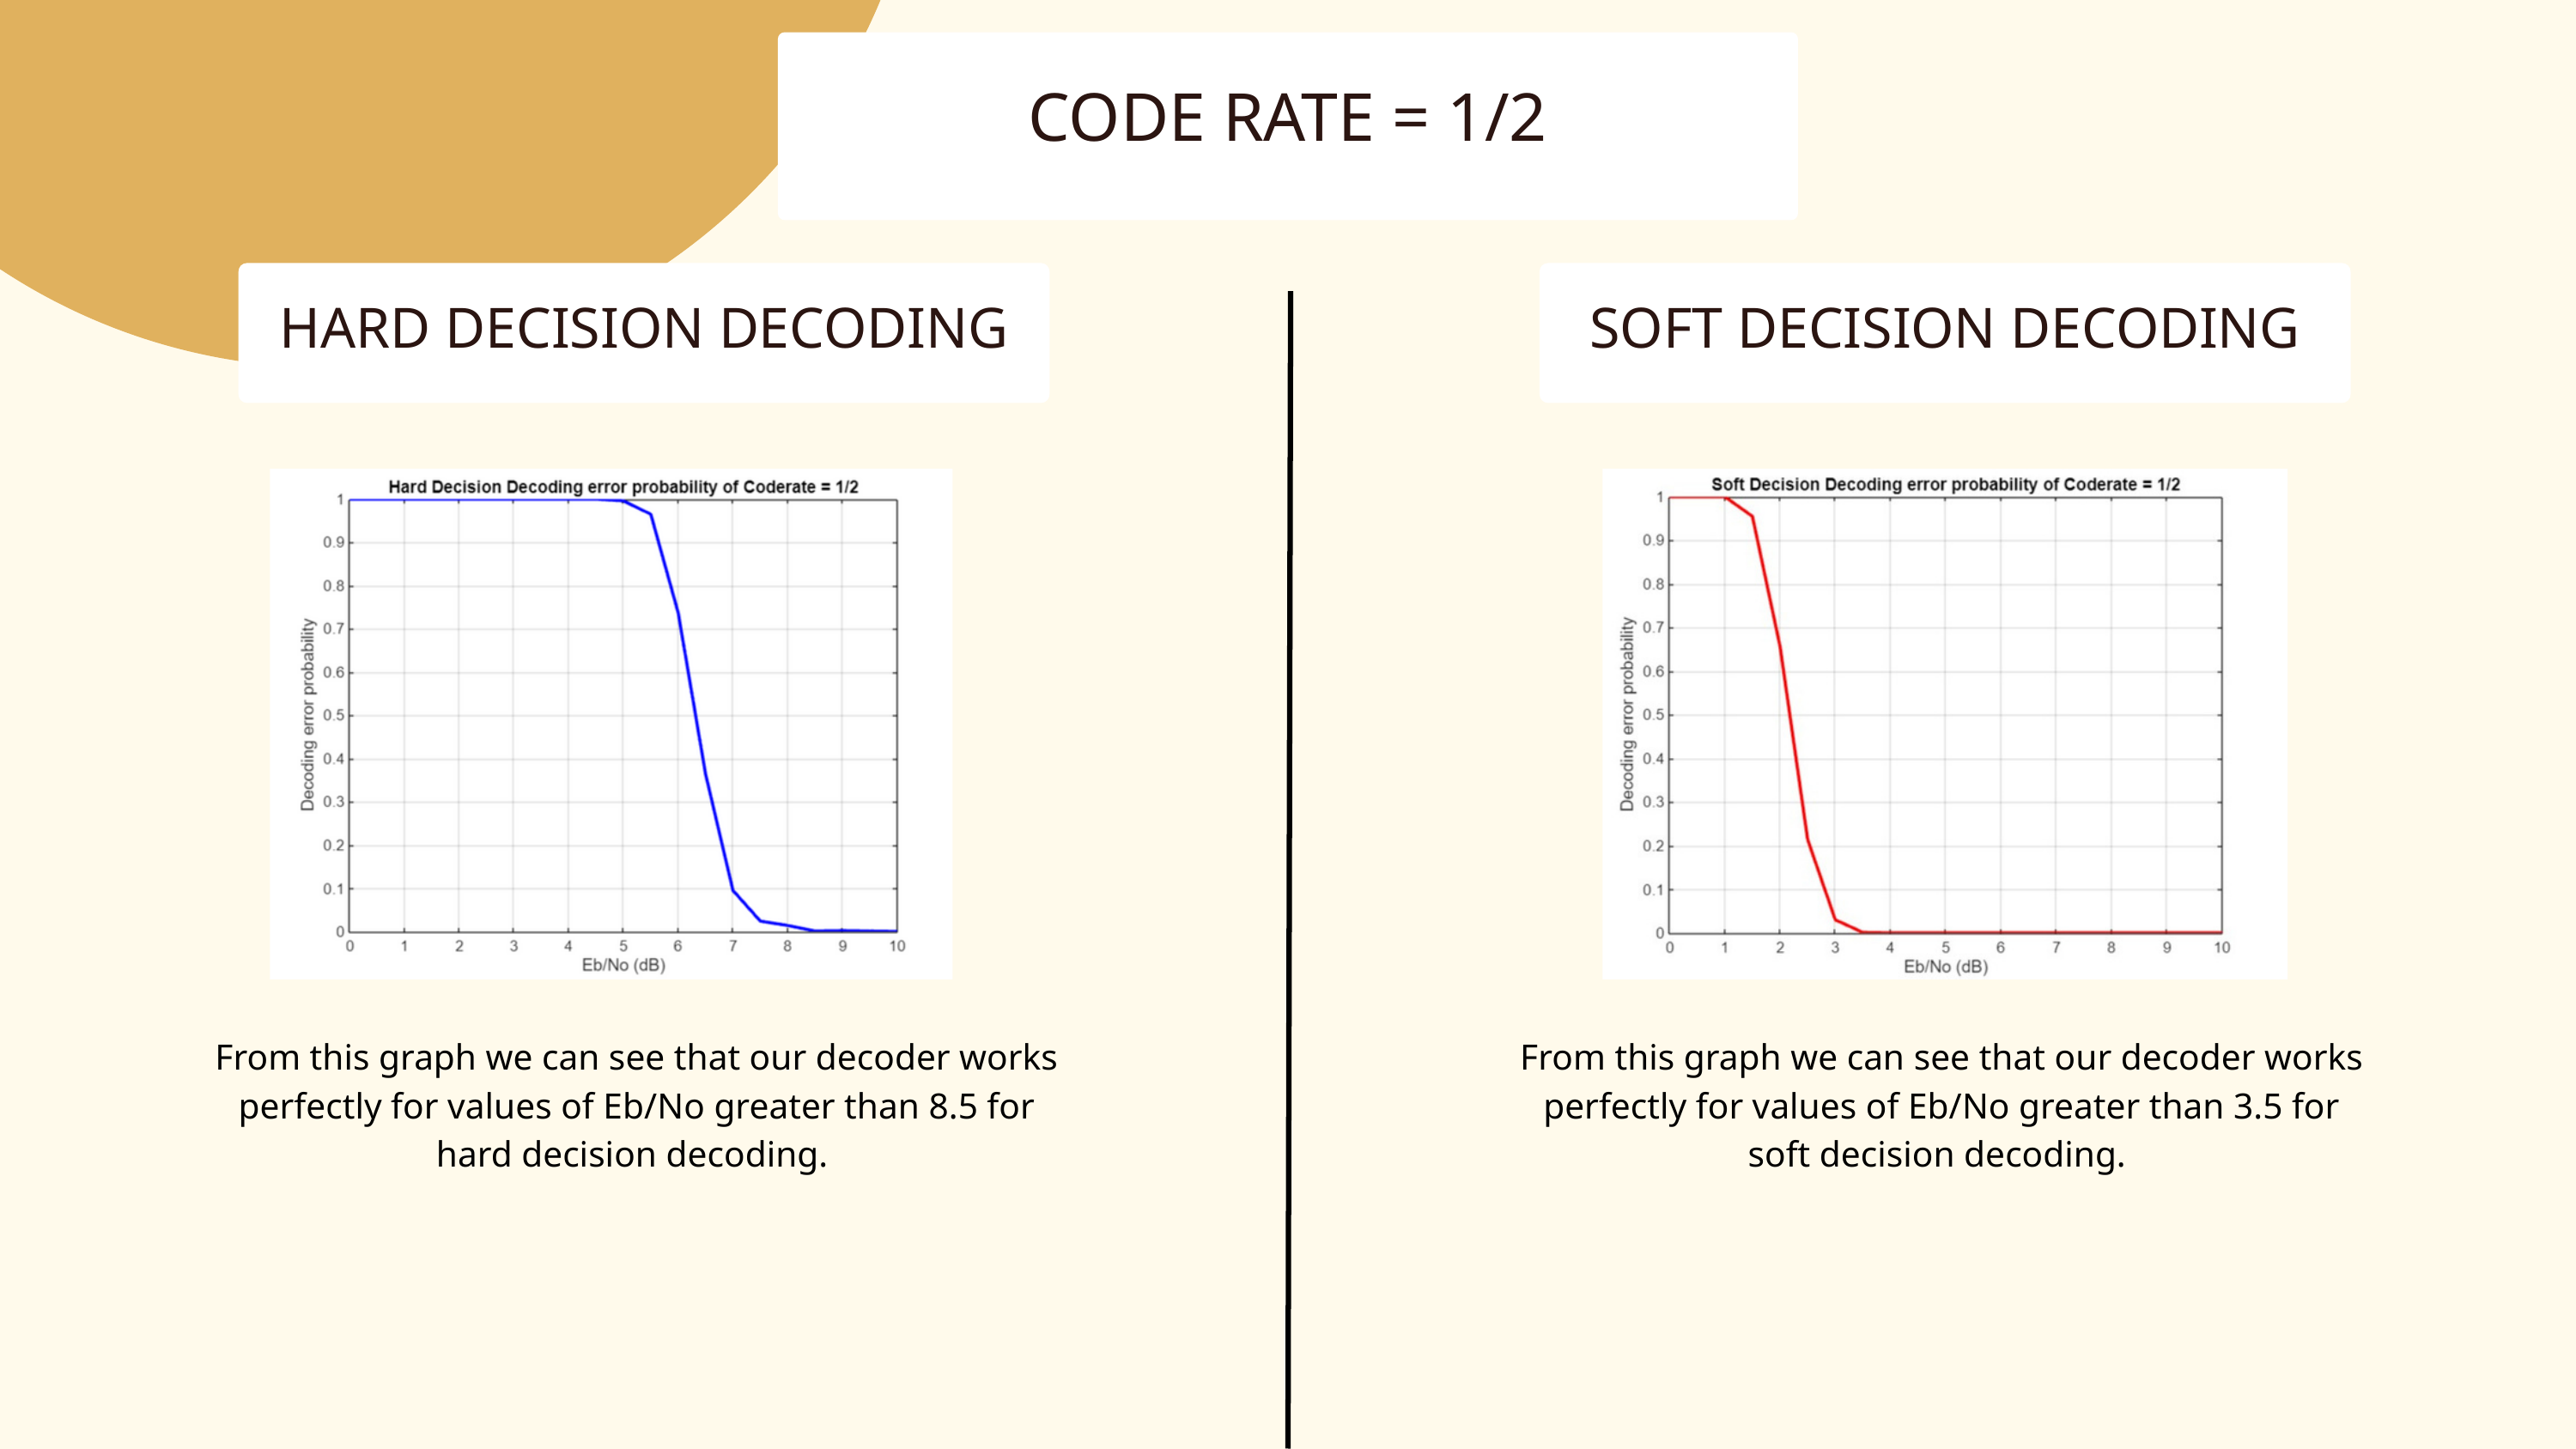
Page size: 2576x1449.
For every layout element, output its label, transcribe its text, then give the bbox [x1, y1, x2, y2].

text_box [1539, 263, 2351, 403]
text_box From this graph we can see that our decoder works perfectly for values of Eb/No greater than 8.5 for hard decision decoding. [204, 1028, 1070, 1175]
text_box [0, 0, 927, 368]
text_box [1602, 469, 2288, 979]
text_box [270, 469, 953, 979]
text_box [238, 263, 1050, 403]
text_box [777, 32, 1799, 221]
text_box From this graph we can see that our decoder works perfectly for values of Eb/No greater than 3.5 for soft decision decoding. [1509, 1028, 2374, 1175]
